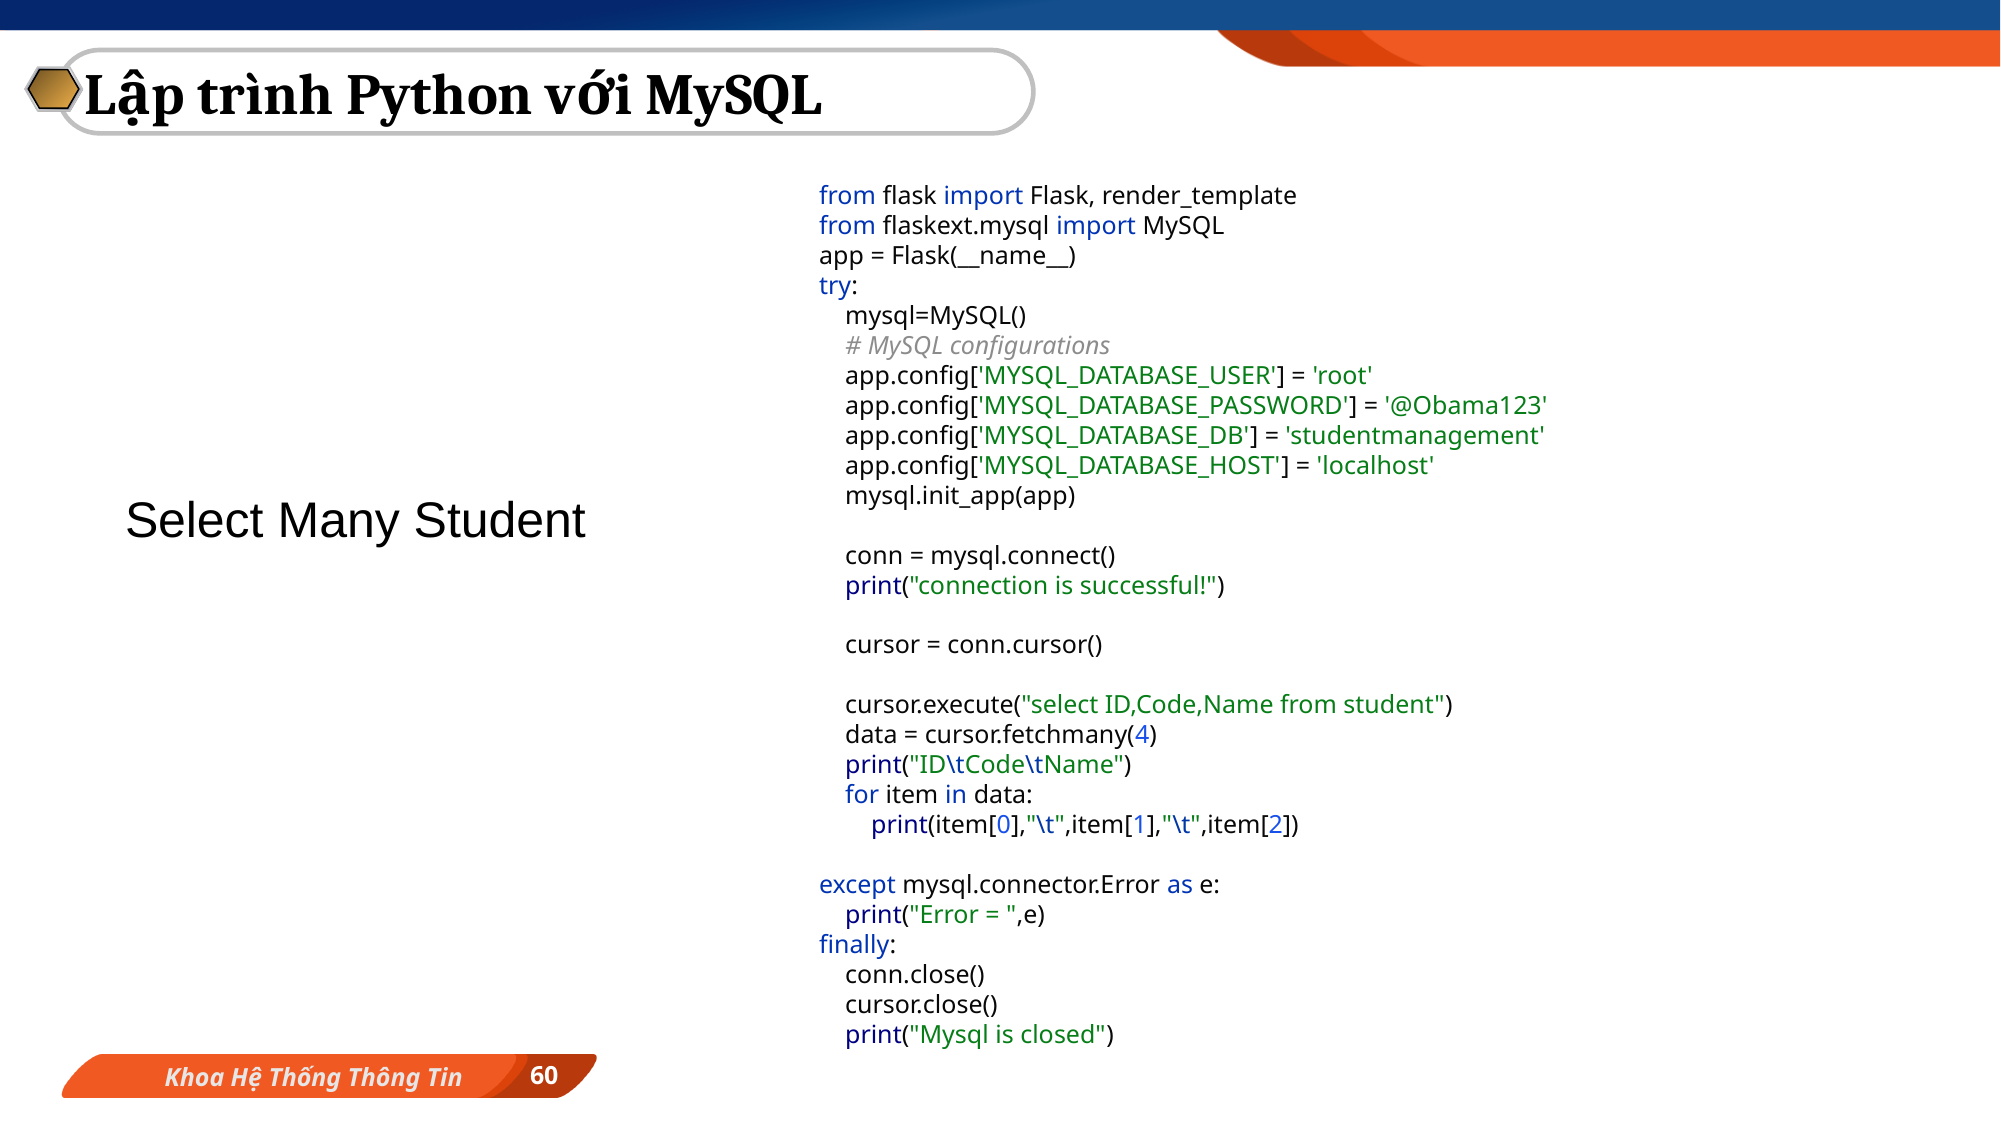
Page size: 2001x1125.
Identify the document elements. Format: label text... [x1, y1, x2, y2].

slide_number 60 [508, 1046, 574, 1106]
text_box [24, 49, 1034, 134]
text_box from flask import Flask, render_template from flaskext.mysql import MySQL app = Flask(__name__) try: mysql=MySQL() # MySQL configurations app.config['MYSQL_DATABASE_USER'] = 'root' app.config['MYSQL_DATABASE_PASSWORD'] = '@Obama123' app.config['MYSQL_DATABASE_DB'] = 'studentmanagement' app.config['MYSQL_DATABASE_HOST'] = 'localhost' mysql.init_app(app) conn = mysql.connect() print("connection is successful!") cursor = conn.cursor() cursor.execute("select ID,Code,Name from student") data = cursor.fetchmany(4) print("ID\tCode\tName") for item in data: print(item[0],"\t",item[1],"\t",item[2]) except mysql.connector.Error as e: print("Error = ",e) finally: conn.close() cursor.close() print("Mysql is closed") [804, 172, 1564, 1056]
picture [0, 0, 2001, 71]
picture [34, 1017, 624, 1125]
footer Khoa Hệ Thống Thông Tin [119, 1054, 508, 1098]
text_box Select Many Student [110, 480, 602, 556]
